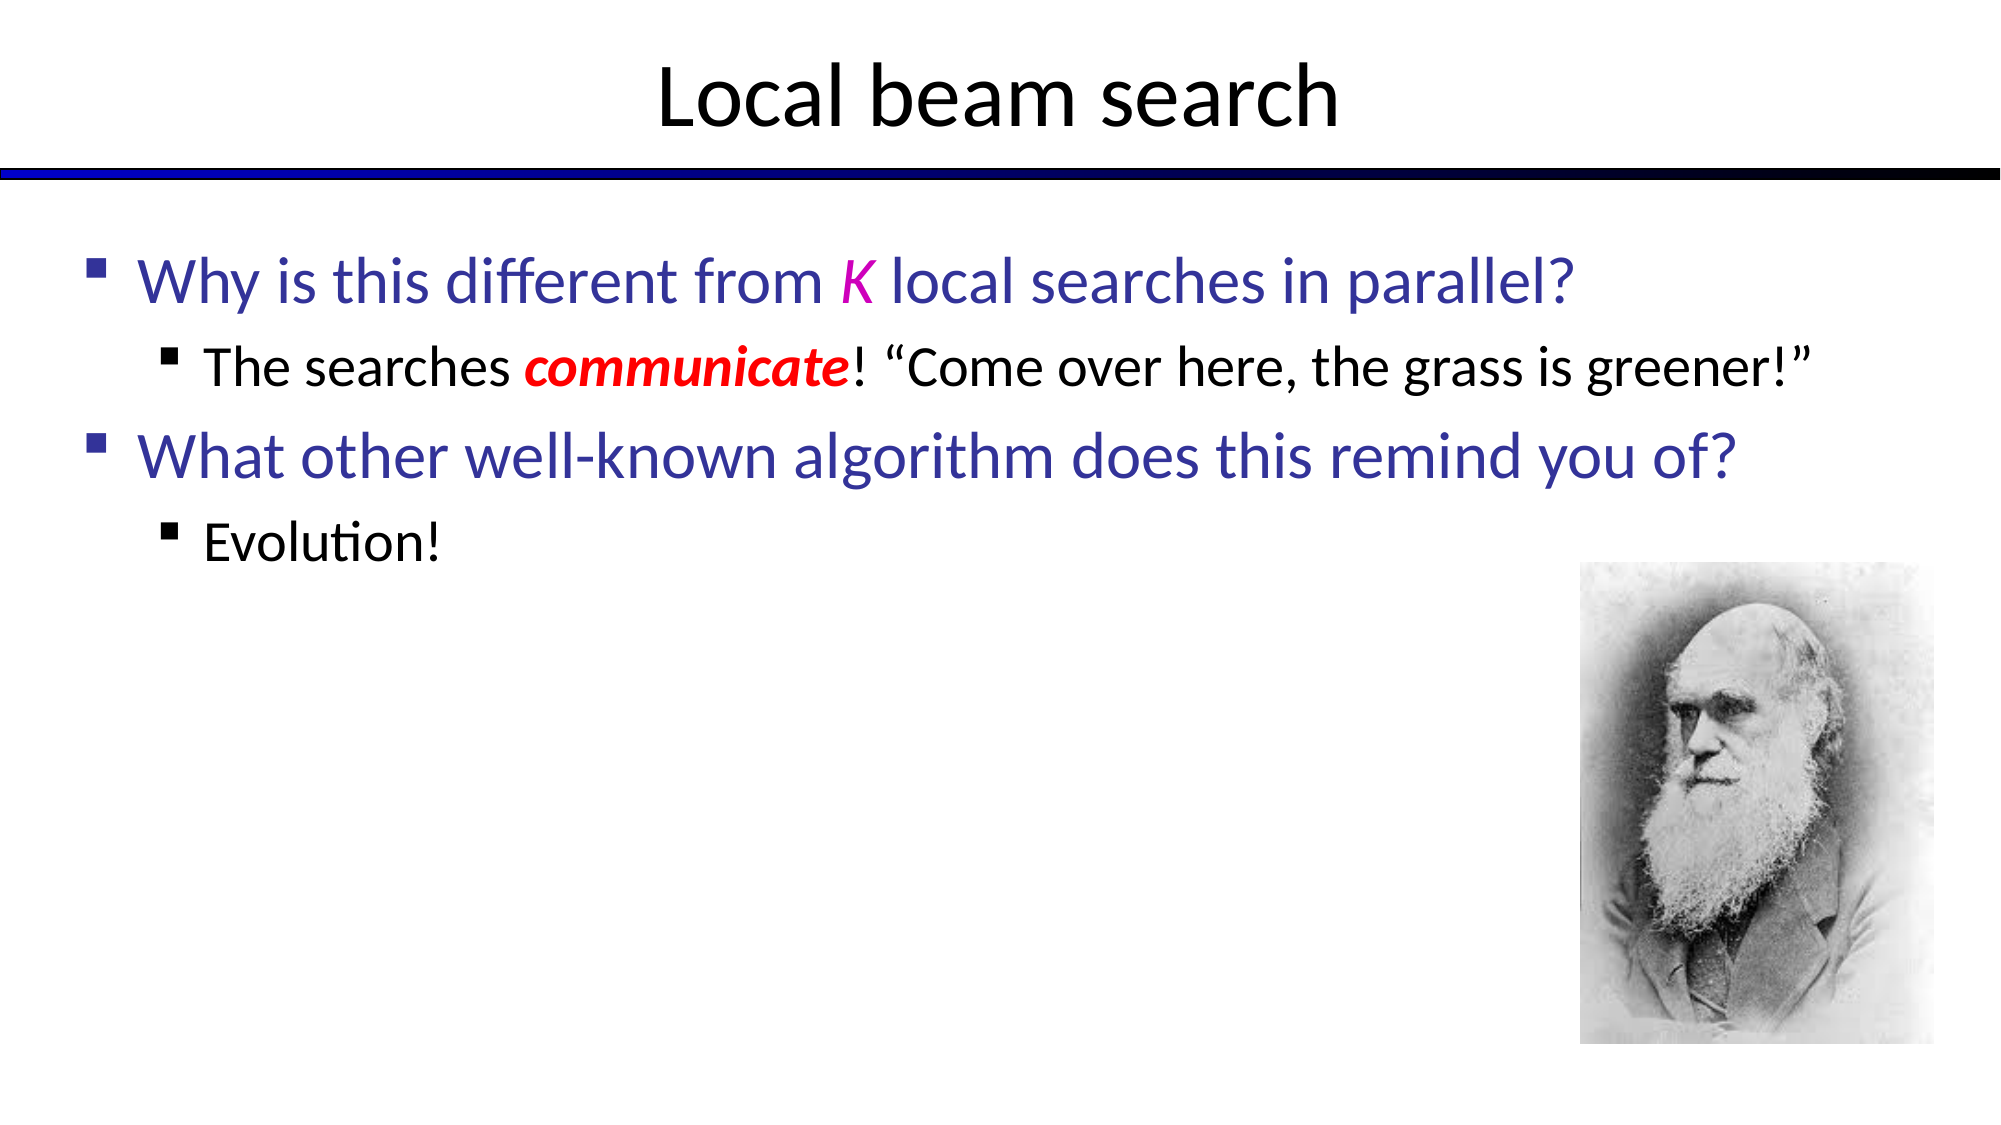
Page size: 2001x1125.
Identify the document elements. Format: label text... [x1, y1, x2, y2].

picture [1580, 562, 1934, 1044]
title Local beam search [0, 0, 2000, 184]
list Why is this different from K local searches in parallel? The searches communicate! “Come over here, the grass is greener!” What other well-known algorithm does this remind you of? Evolution! [66, 228, 1934, 1006]
